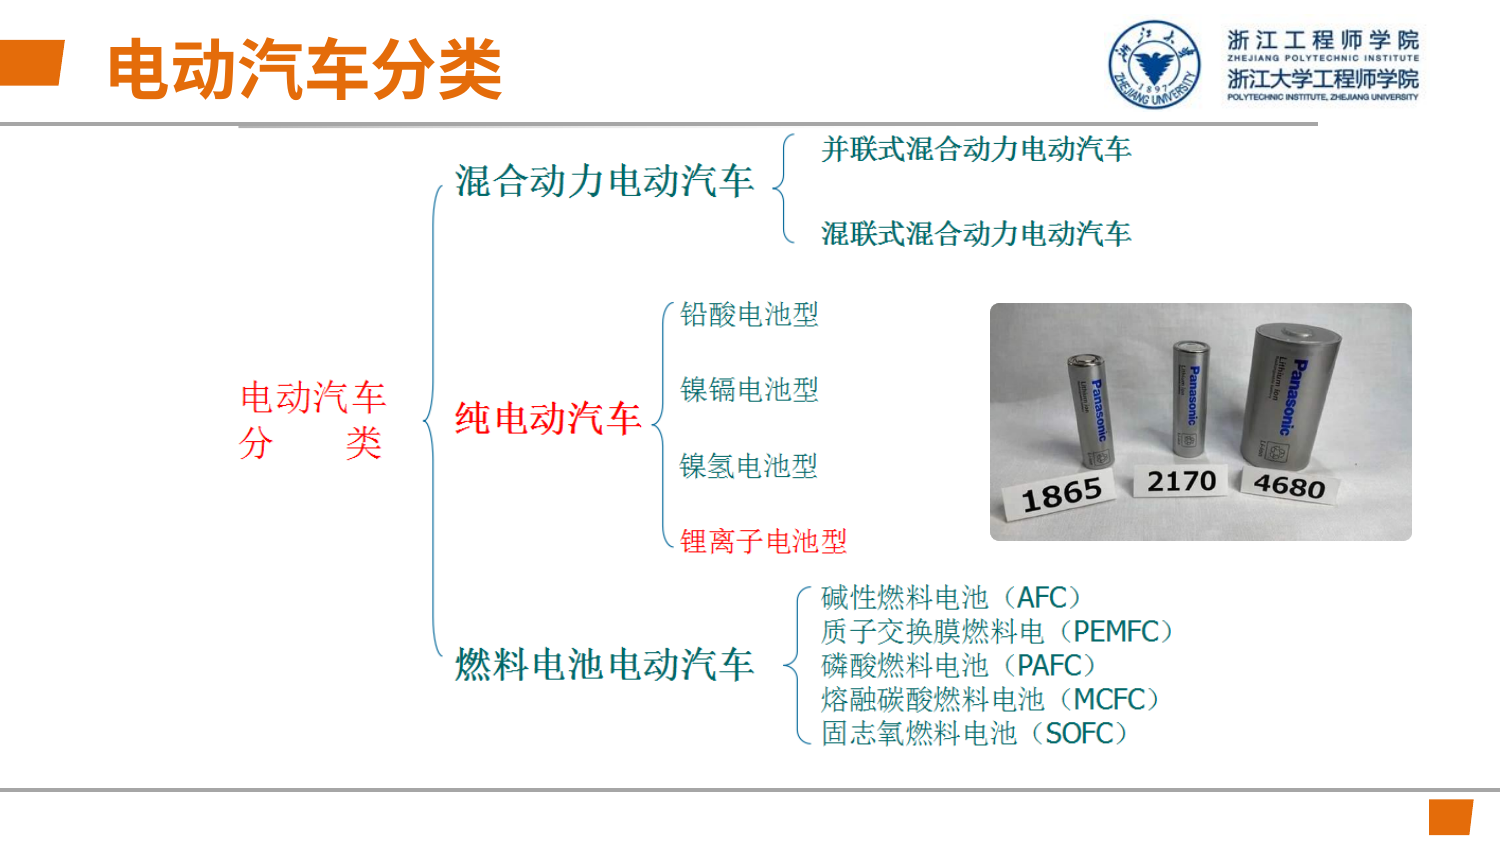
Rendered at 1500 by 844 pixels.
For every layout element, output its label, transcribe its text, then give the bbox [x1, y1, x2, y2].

picture [229, 126, 1417, 754]
slide_number [1399, 786, 1500, 844]
text_box 电动汽车分类 [89, 20, 520, 115]
picture [1104, 14, 1430, 112]
